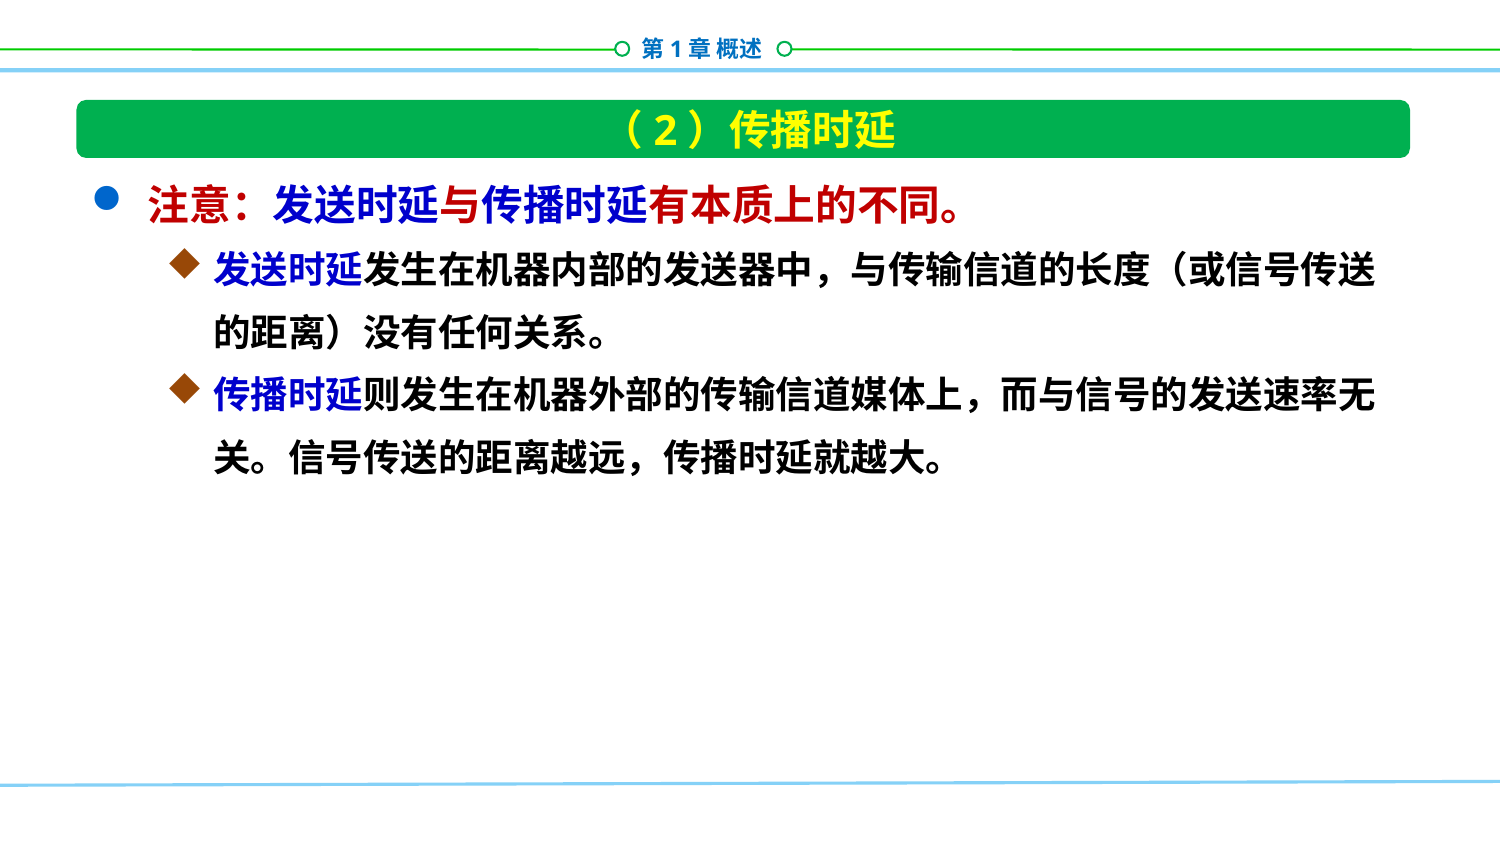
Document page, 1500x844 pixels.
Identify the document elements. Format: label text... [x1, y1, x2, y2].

list 注意：发送时延与传播时延有本质上的不同。 发送时延发生在机器内部的发送器中，与传输信道的长度（或信号传送的距离）没有任何关系。 传播时延则发生在机器外部的传输信道媒体上，而与信号的发送速率无关。信号传送的距离越远，传播时延就越大。 [76, 159, 1410, 716]
list （2）传播时延 [204, 99, 1293, 158]
